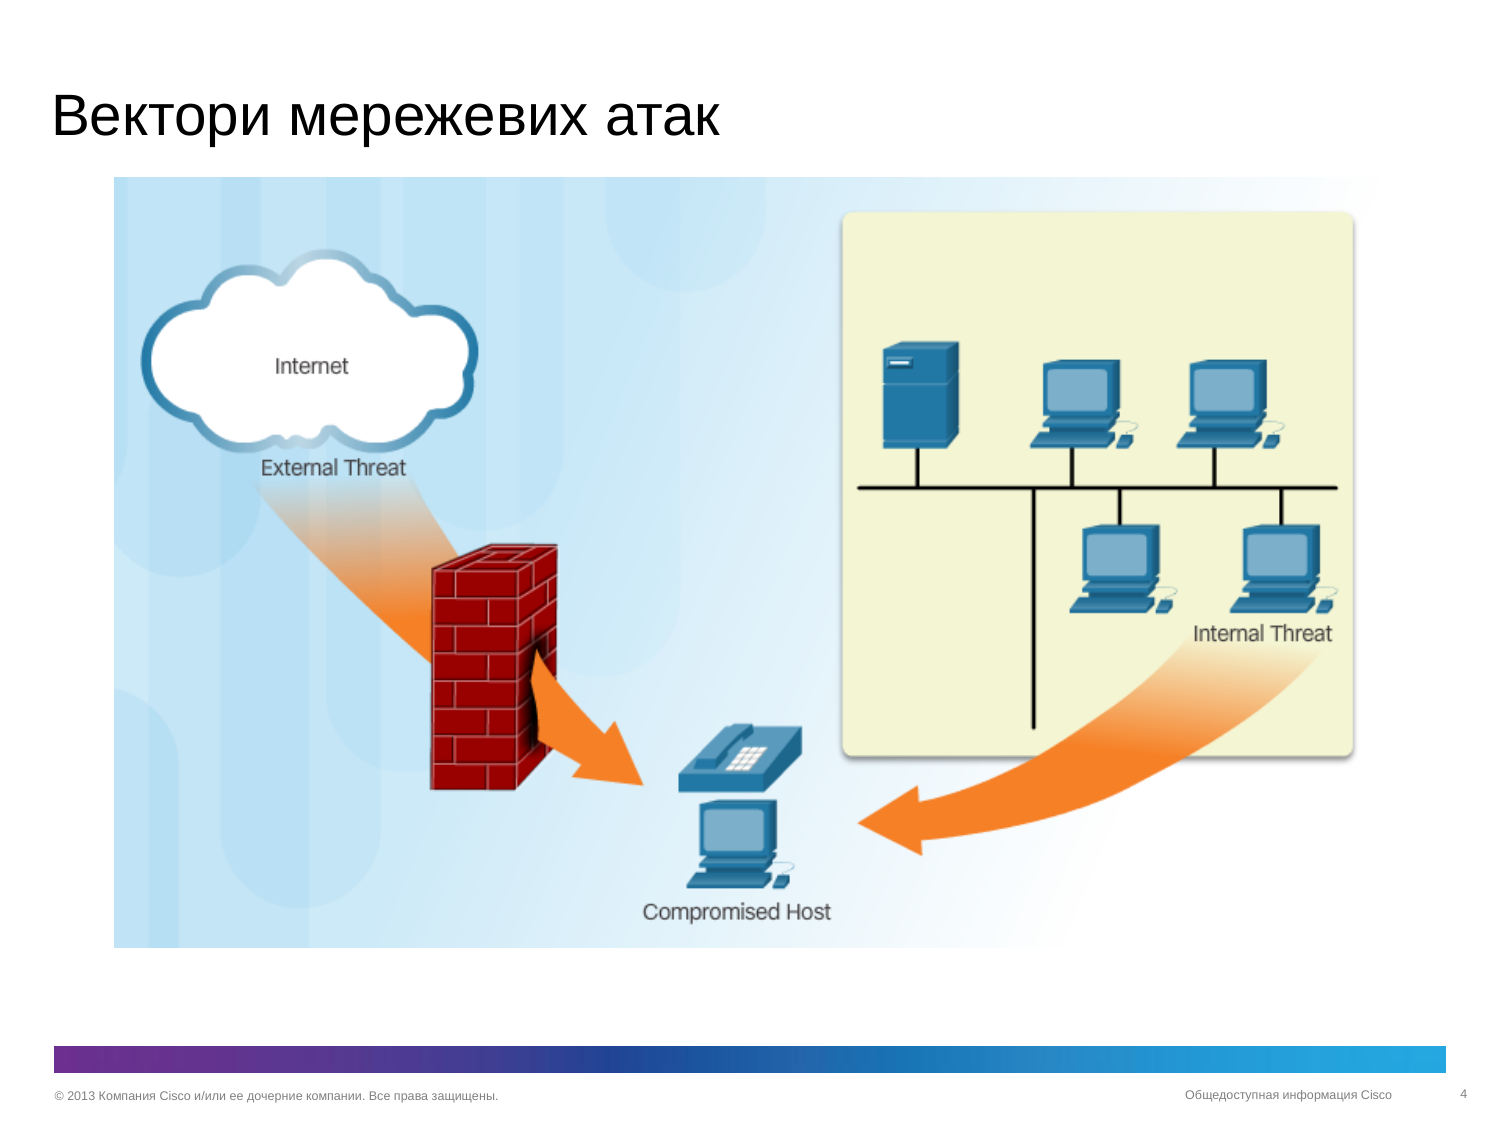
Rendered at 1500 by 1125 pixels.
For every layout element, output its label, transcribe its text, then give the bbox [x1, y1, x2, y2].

picture [114, 177, 1386, 948]
picture [54, 1046, 1446, 1073]
title Вектори мережевих атак [37, 17, 1447, 155]
